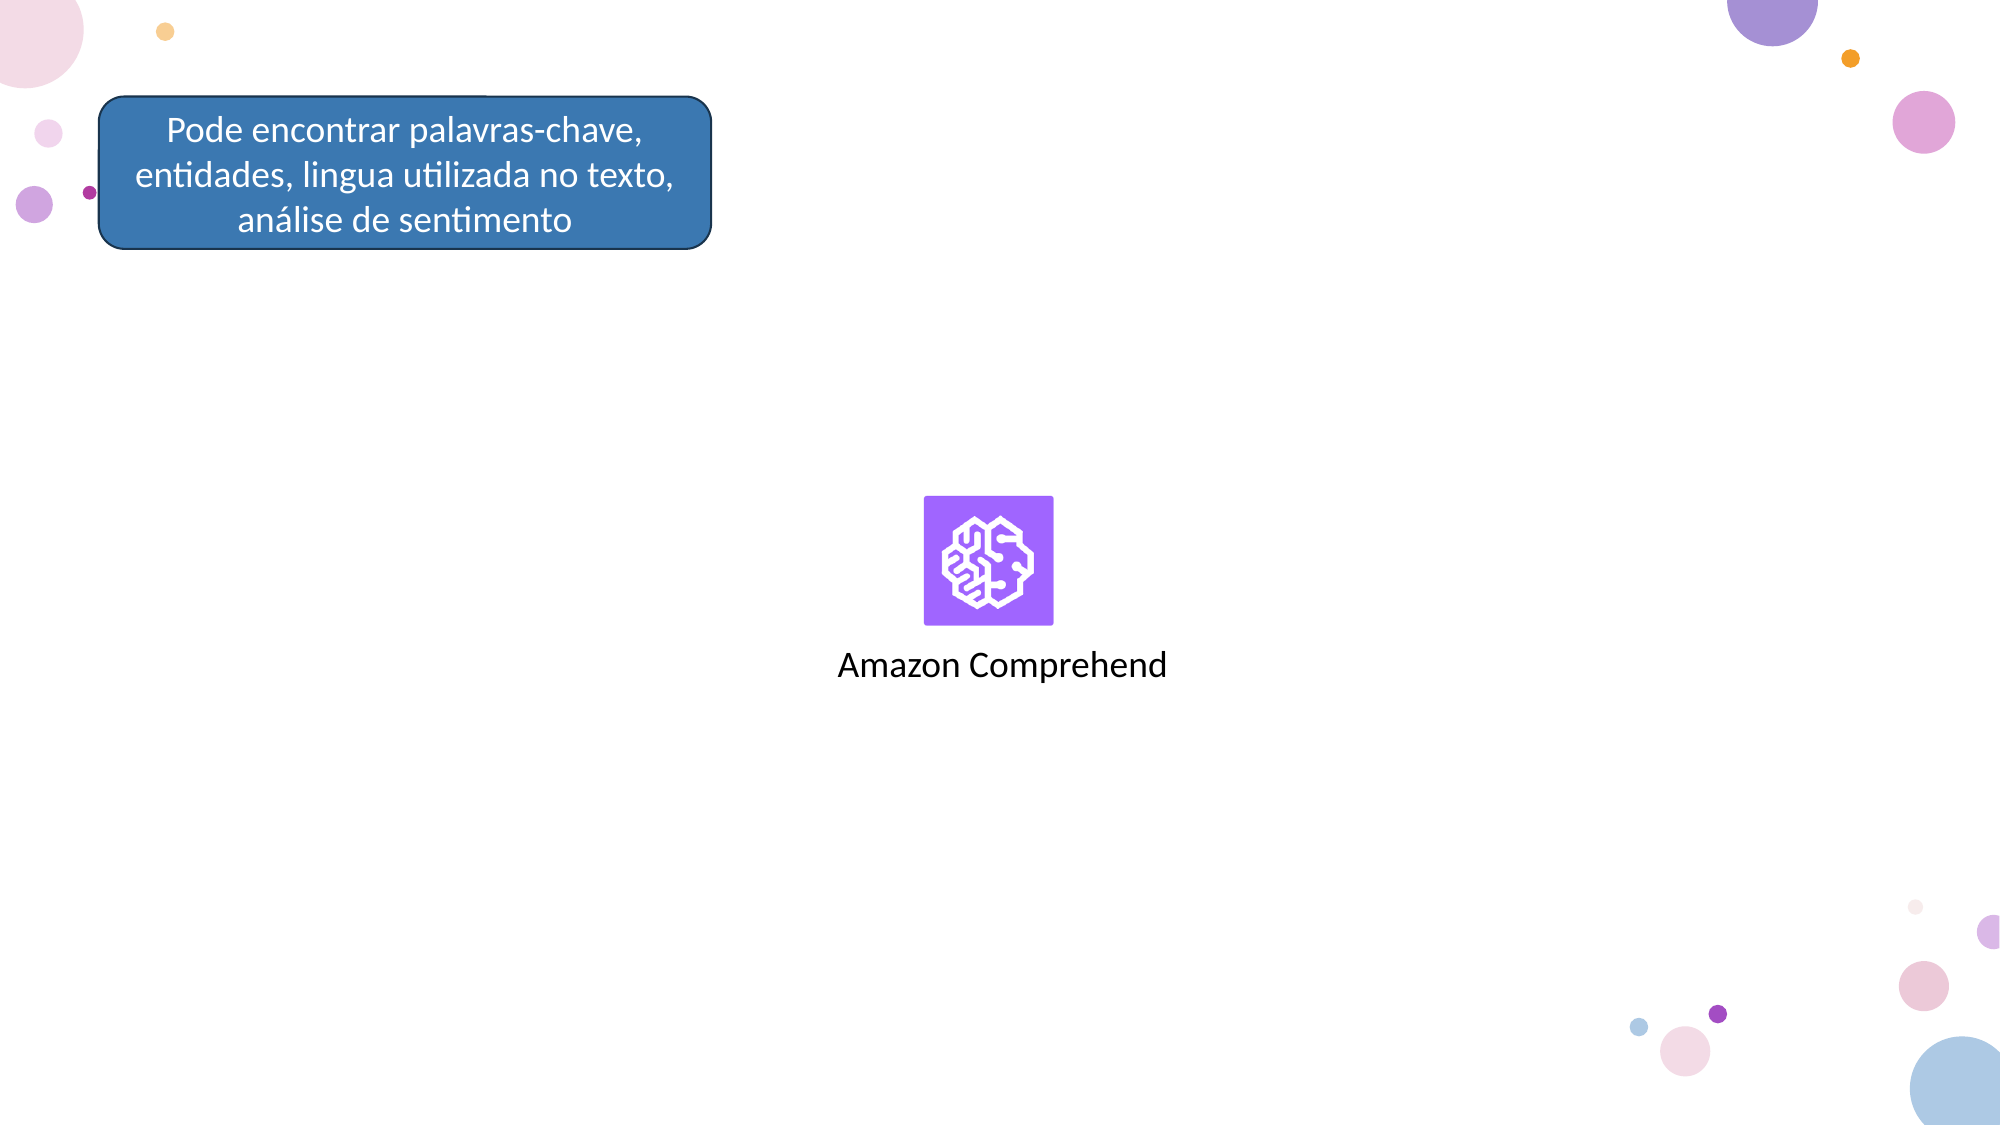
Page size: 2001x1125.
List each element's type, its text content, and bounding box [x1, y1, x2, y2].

picture [923, 495, 1054, 626]
text_box Pode encontrar palavras-chave, entidades, lingua utilizada no texto, análise de sentimento [97, 95, 713, 250]
text_box Amazon Comprehend [822, 633, 1192, 693]
